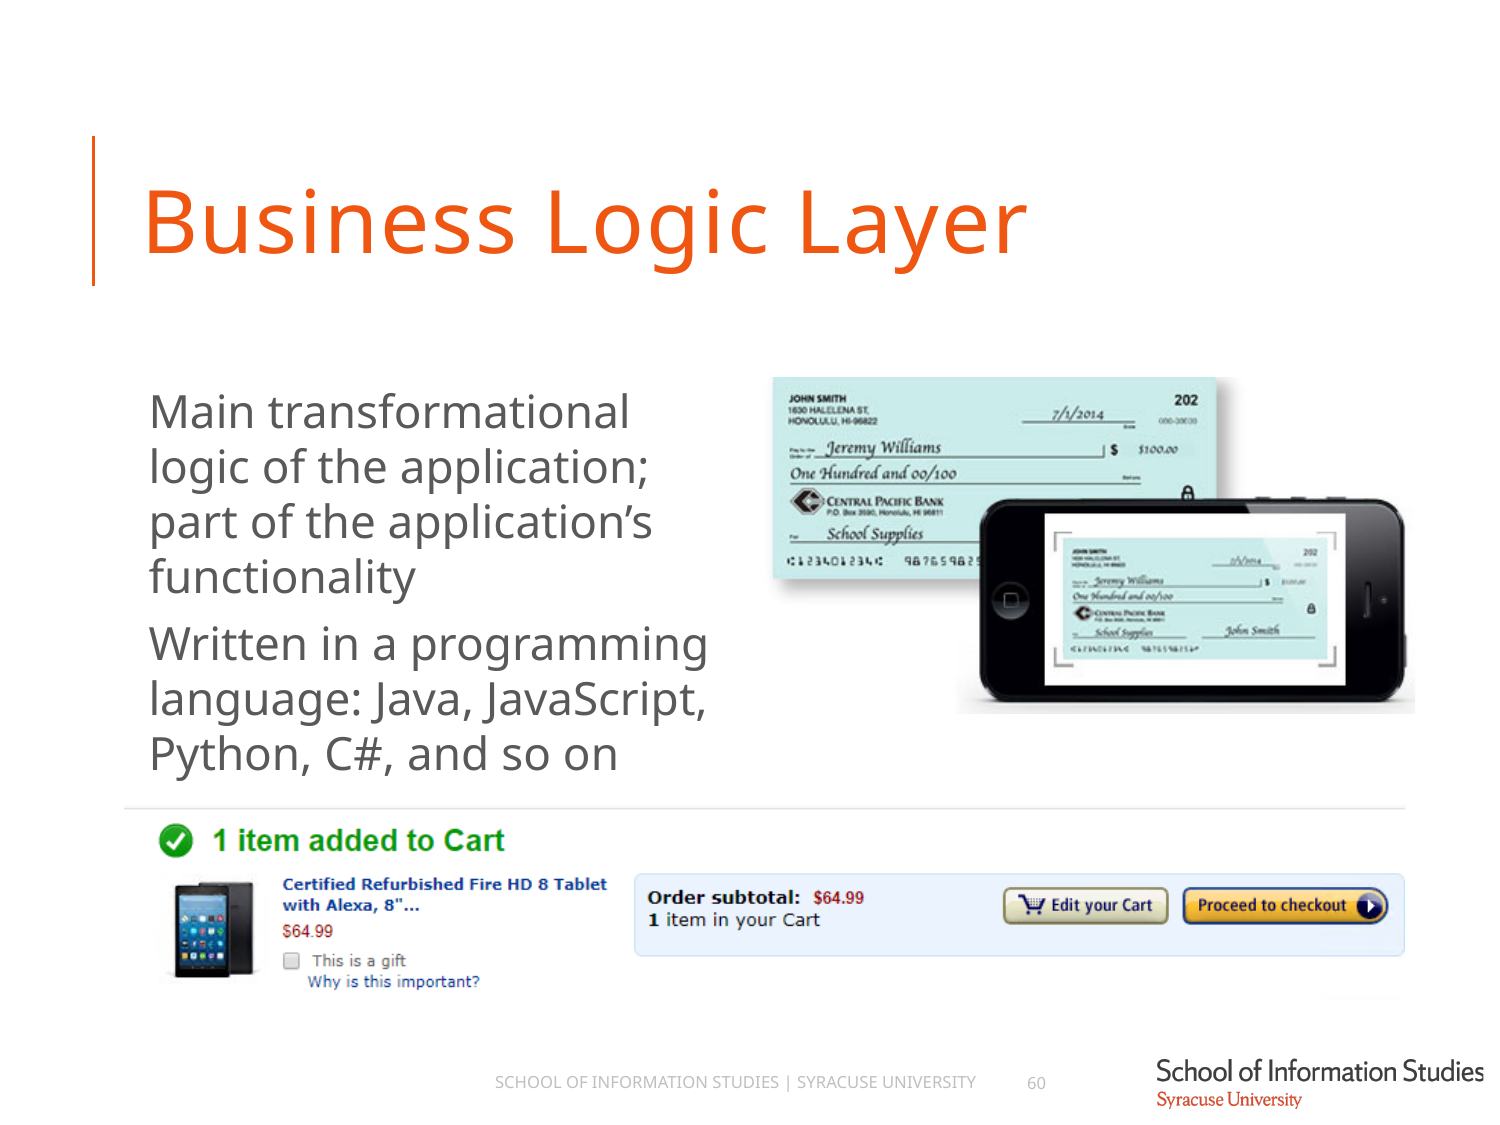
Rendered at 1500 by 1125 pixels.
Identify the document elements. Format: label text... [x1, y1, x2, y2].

picture [759, 377, 1416, 715]
list Main transformational logic of the application; part of the application’s functionality Written in a programming language: Java, JavaScript, Python, C#, and so on [126, 375, 739, 777]
footer School of Information Studies | Syracuse University [283, 1061, 993, 1106]
picture [123, 804, 1406, 1004]
title Business Logic Layer [126, 96, 1322, 342]
slide_number 60 [1012, 1061, 1149, 1107]
